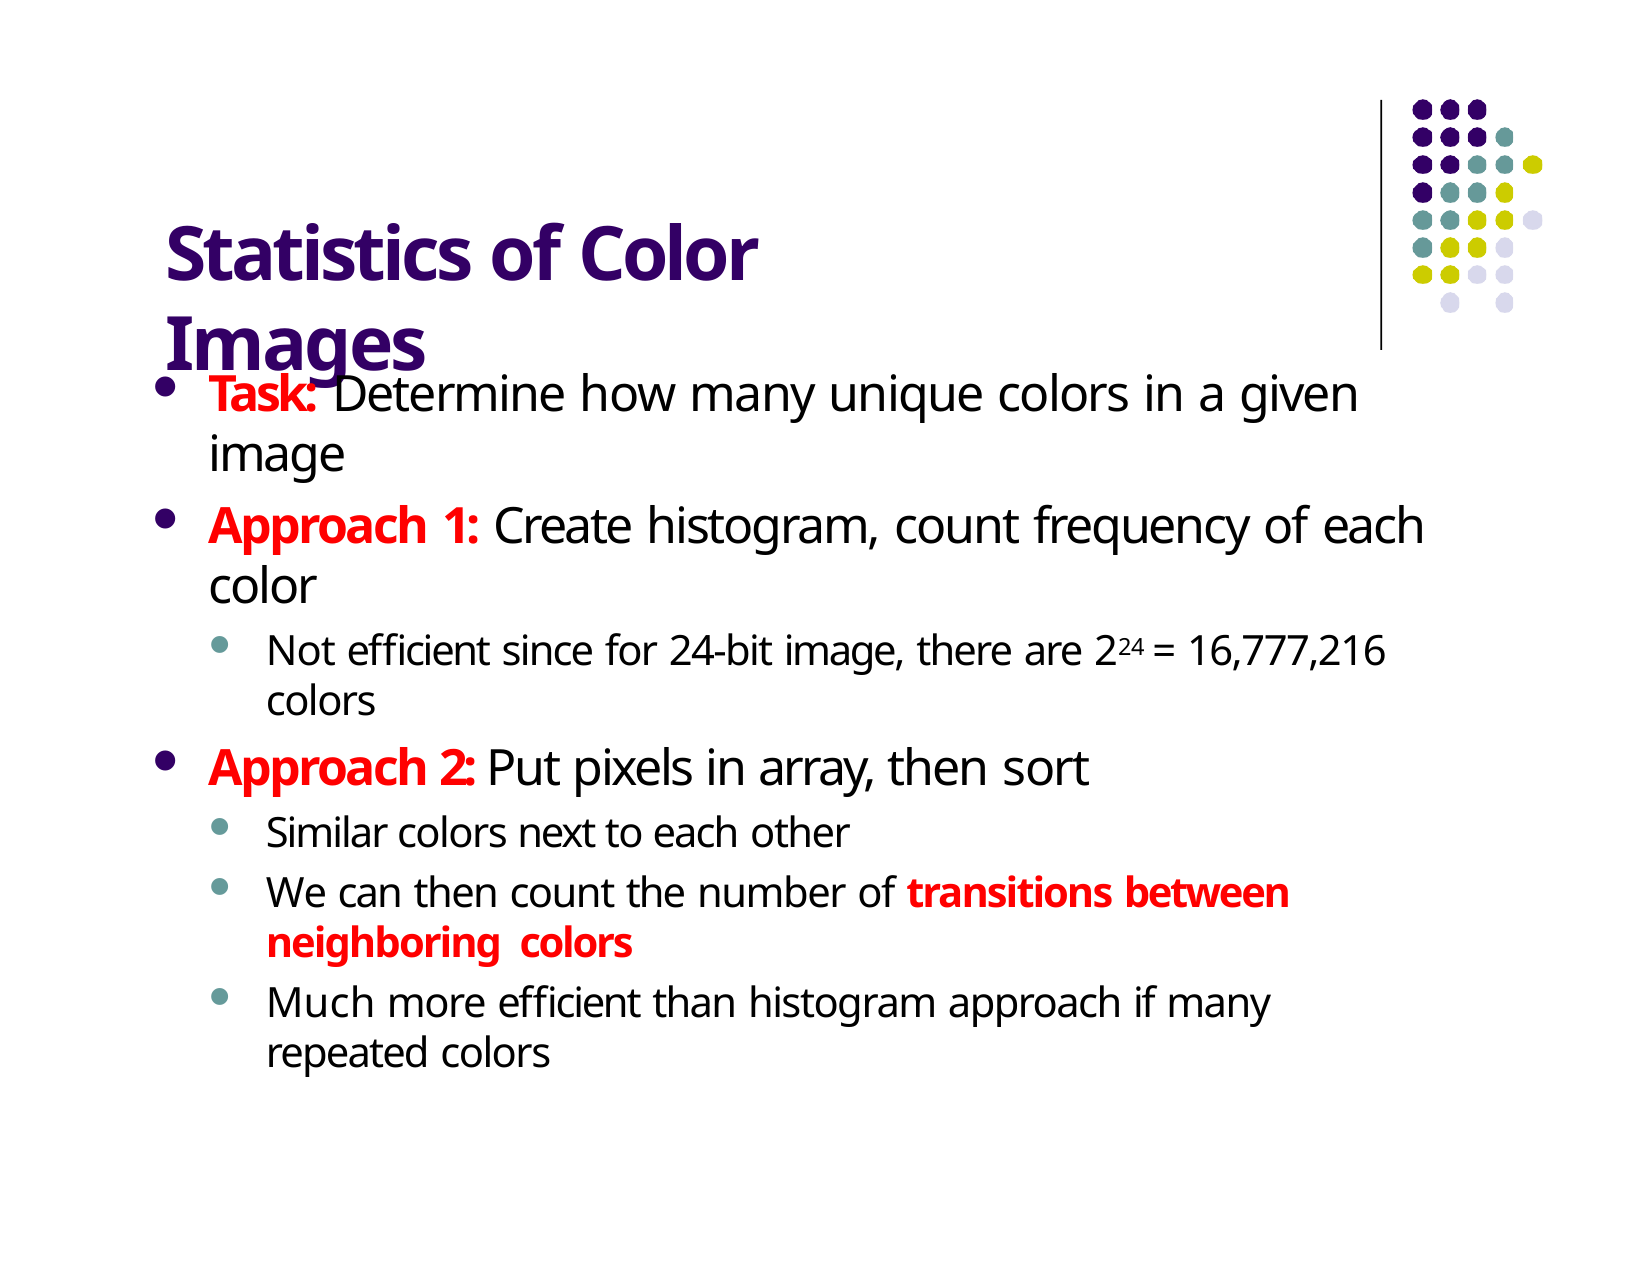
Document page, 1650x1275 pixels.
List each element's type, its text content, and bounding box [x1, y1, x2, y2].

picture [1467, 155, 1487, 174]
picture [1440, 127, 1460, 147]
picture [1440, 292, 1460, 313]
picture [1412, 99, 1433, 120]
picture [1412, 155, 1433, 174]
picture [1467, 265, 1487, 284]
picture [1467, 182, 1487, 203]
picture [1495, 210, 1514, 230]
picture [1495, 265, 1514, 284]
picture [1412, 127, 1433, 147]
picture [1467, 237, 1487, 258]
picture [1412, 210, 1433, 230]
picture [1467, 127, 1487, 147]
text_box Task: Determine how many unique colors in a given image Approach 1: Create histogram, count frequency of each color Not efficient since for 24‐bit image, there are 224 = 16,777,216 colors Approach 2: Put pixels in array, then sort Similar colors next to each other We can then count the number of transitions between neighboring colors Much more efficient than histogram approach if many repeated colors [146, 347, 1467, 1076]
picture [1495, 127, 1514, 147]
picture [1440, 210, 1460, 230]
picture [1440, 265, 1460, 284]
picture [1412, 182, 1433, 203]
picture [1440, 237, 1460, 258]
title Statistics of Color Images [162, 203, 948, 347]
picture [1495, 155, 1514, 174]
picture [1522, 155, 1543, 174]
picture [1522, 210, 1543, 230]
picture [1495, 292, 1514, 313]
picture [1467, 210, 1487, 230]
picture [1440, 182, 1460, 203]
picture [1467, 99, 1487, 120]
picture [1412, 237, 1433, 258]
picture [1440, 155, 1460, 174]
picture [1412, 265, 1433, 284]
picture [1495, 237, 1514, 258]
picture [1440, 99, 1460, 120]
picture [1495, 182, 1514, 203]
